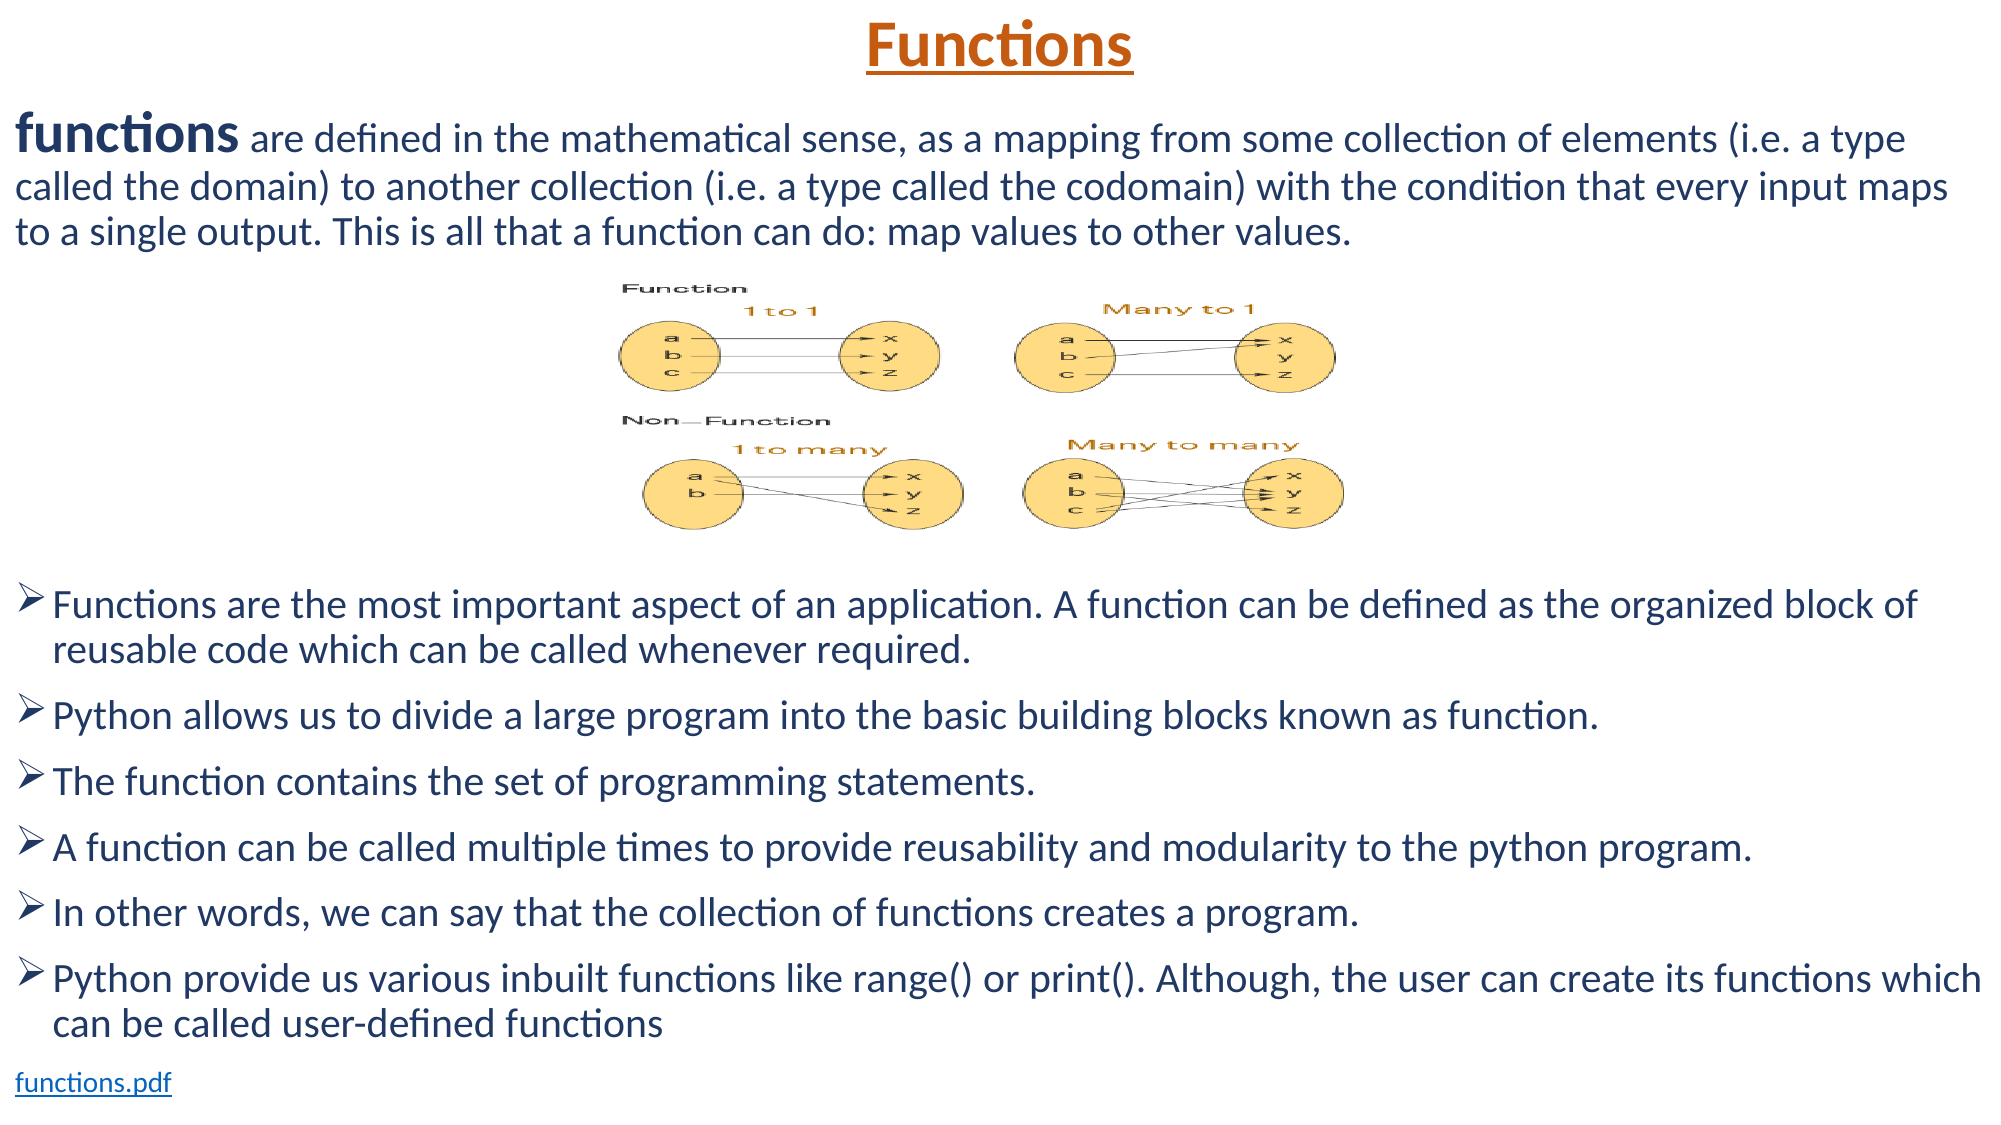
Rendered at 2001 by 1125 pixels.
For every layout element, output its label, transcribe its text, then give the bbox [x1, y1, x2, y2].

picture [572, 272, 1437, 545]
list Functions functions are defined in the mathematical sense, as a mapping from some collection of elements (i.e. a type called the domain) to another collection (i.e. a type called the codomain) with the condition that every input maps to a single output. This is all that a function can do: map values to other values. Functions are the most important aspect of an application. A function can be defined as the organized block of reusable code which can be called whenever required. Python allows us to divide a large program into the basic building blocks known as function. The function contains the set of programming statements. A function can be called multiple times to provide reusability and modularity to the python program. In other words, we can say that the collection of functions creates a program. Python provide us various inbuilt functions like range() or print(). Although, the user can create its functions which can be called user-defined functions functions.pdf [0, 1, 2000, 1125]
